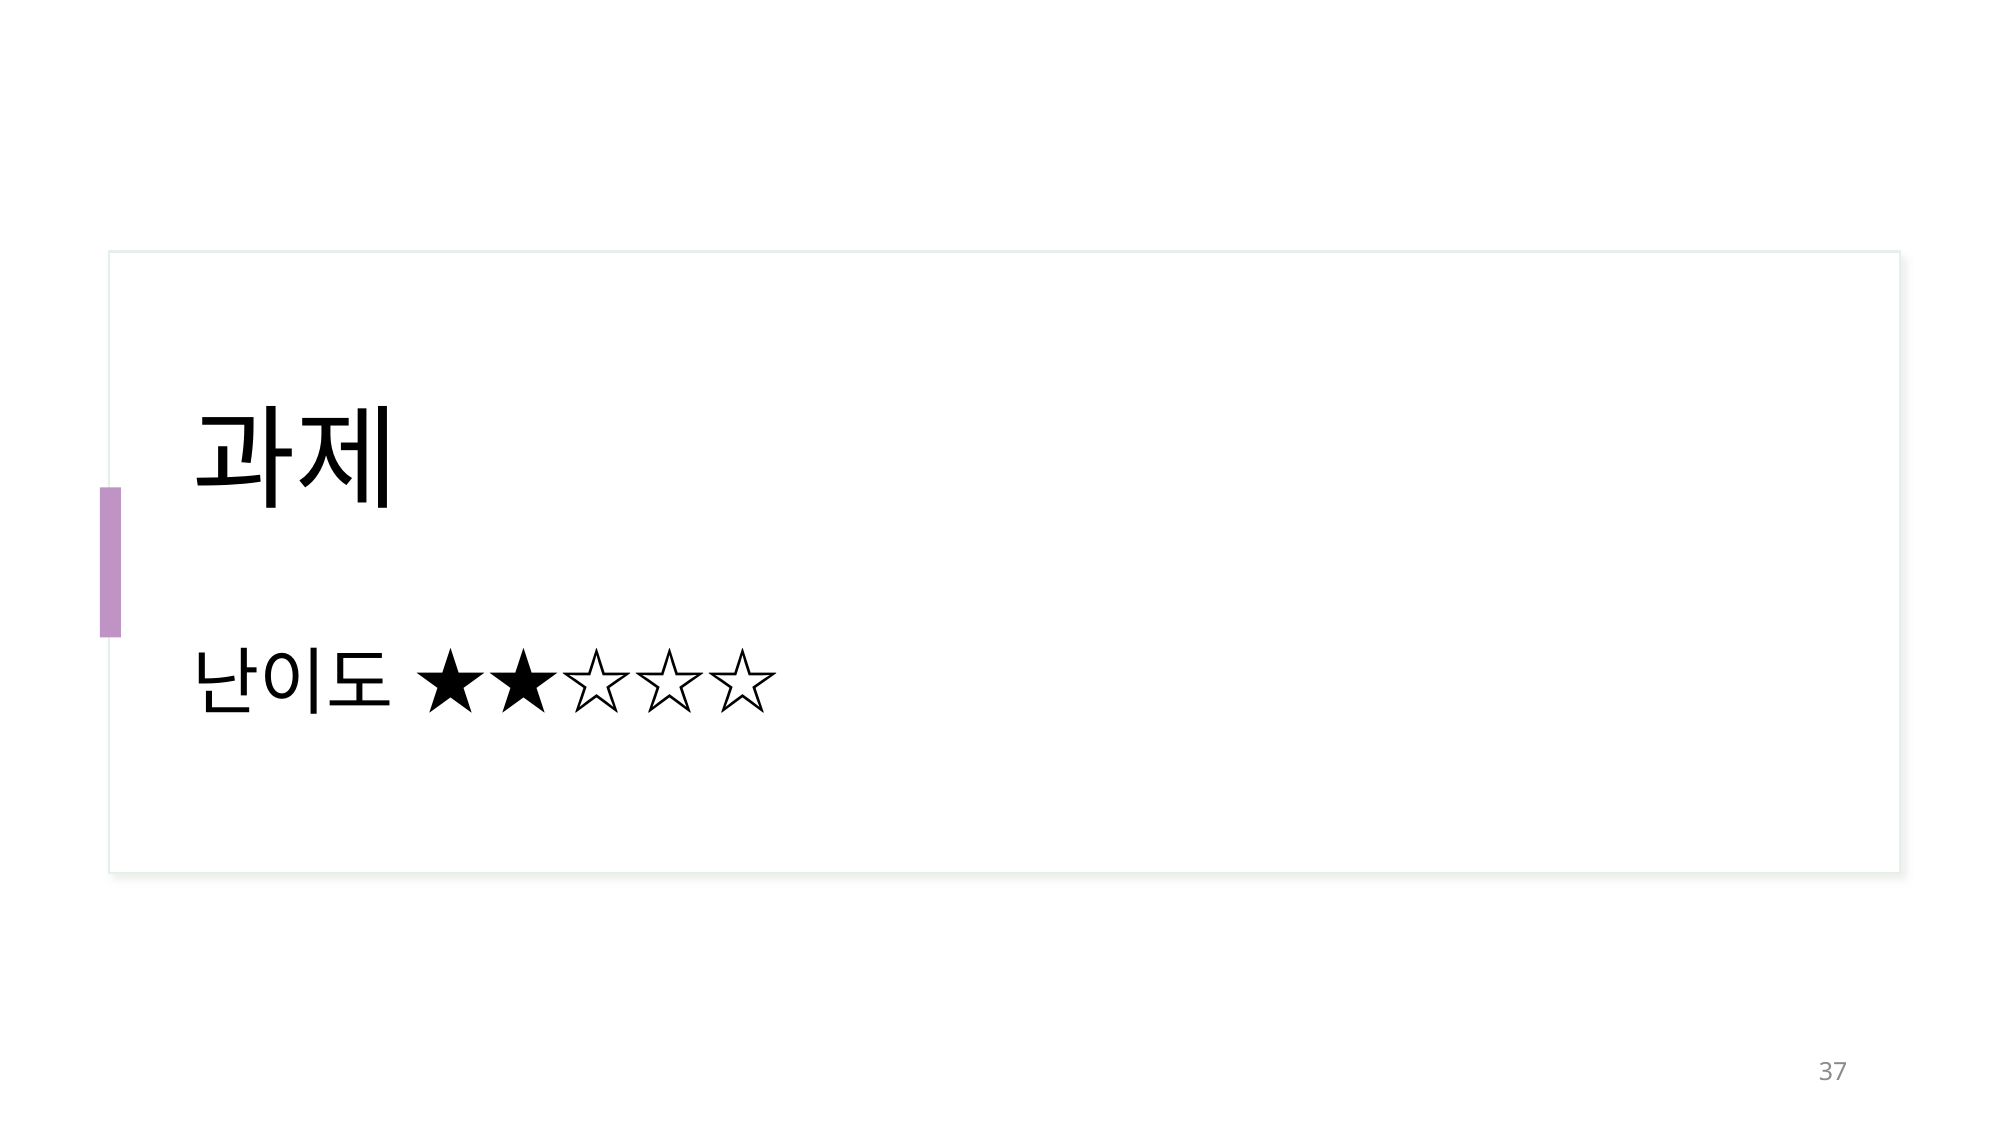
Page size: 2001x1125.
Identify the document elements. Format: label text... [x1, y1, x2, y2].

title 과제 난이도 ★★☆☆☆ [176, 318, 1847, 809]
slide_number 36 [1412, 1042, 1863, 1103]
